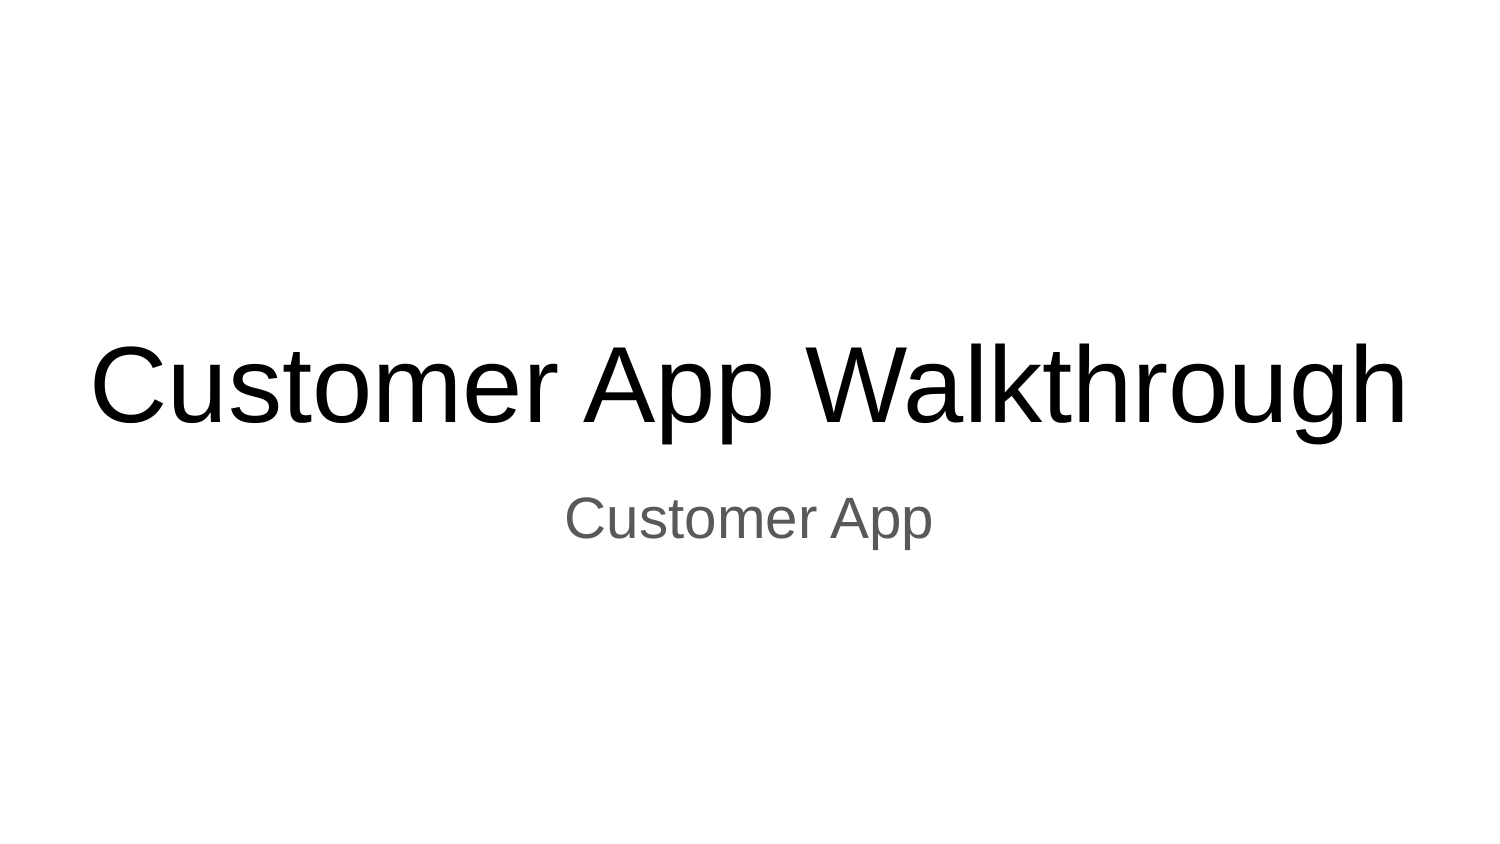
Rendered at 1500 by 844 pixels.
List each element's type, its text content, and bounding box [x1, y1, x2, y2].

subtitle Customer App [51, 464, 1449, 595]
title Customer App Walkthrough [51, 122, 1449, 459]
